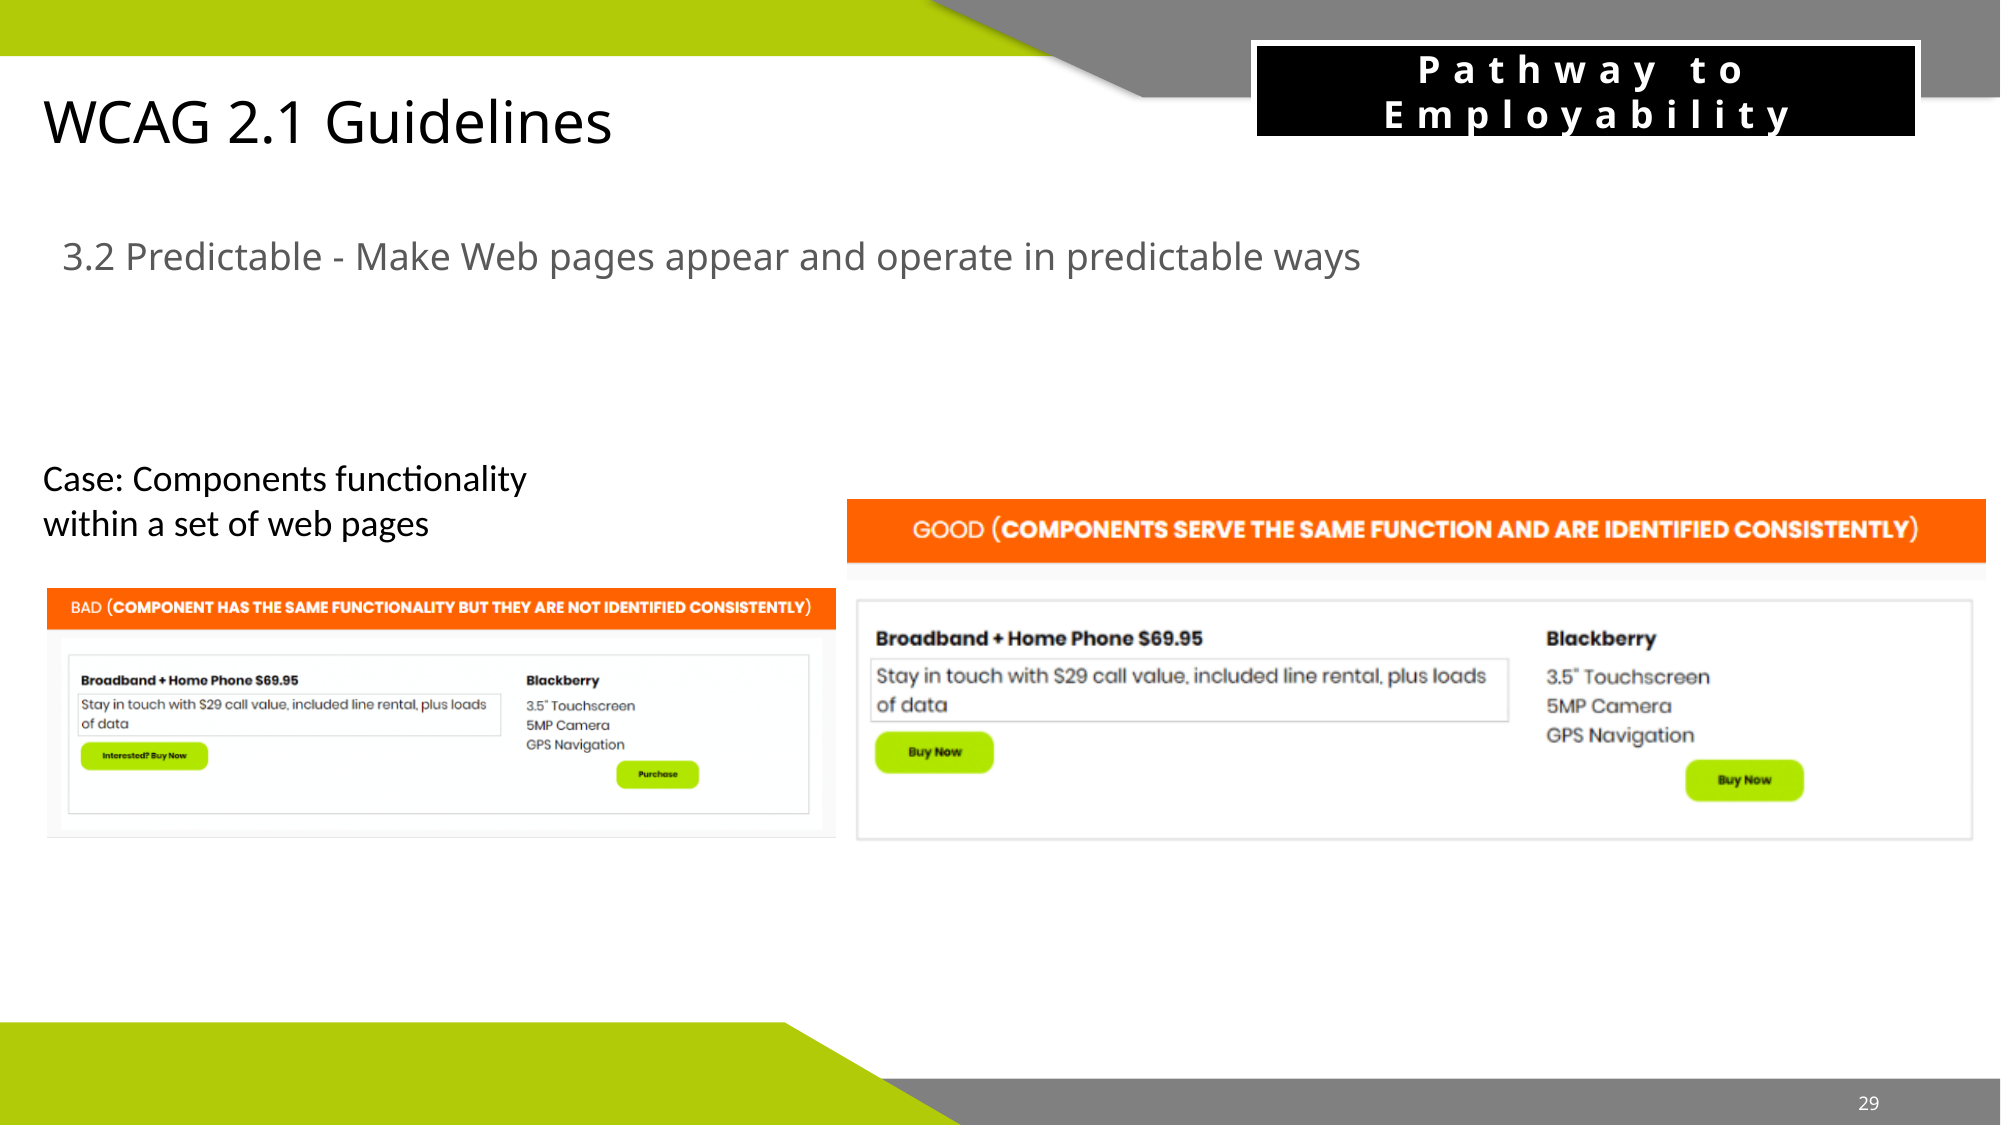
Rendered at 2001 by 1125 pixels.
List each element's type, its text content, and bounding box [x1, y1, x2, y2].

picture [47, 588, 836, 838]
text_box WCAG 2.1 Guidelines [28, 78, 1263, 163]
text_box Case: Components functionality within a set of web pages [28, 446, 598, 551]
picture [847, 499, 1986, 857]
text_box 3.2 Predictable - Make Web pages appear and operate in predictable ways [47, 214, 2000, 286]
